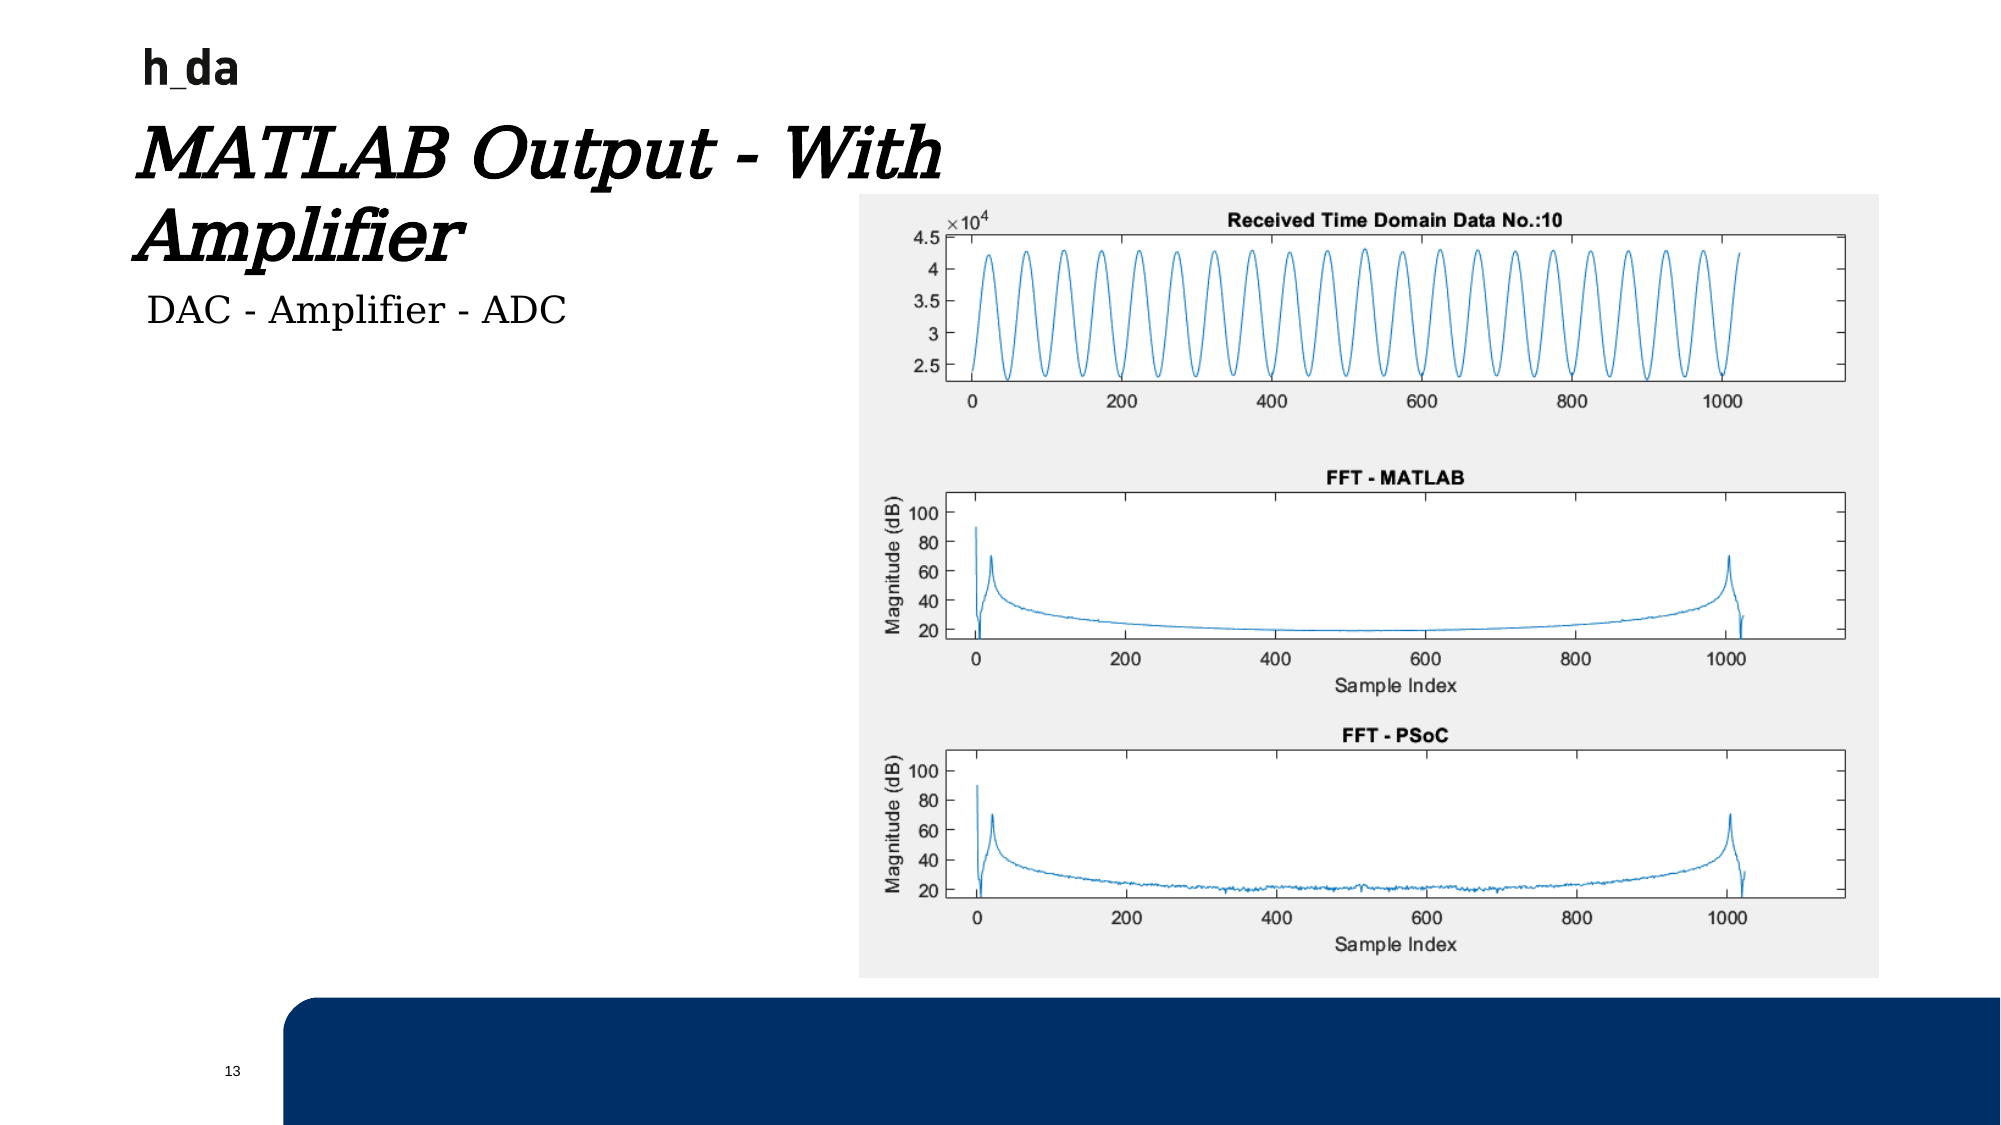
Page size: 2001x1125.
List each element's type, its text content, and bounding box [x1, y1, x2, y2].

picture [112, 29, 271, 108]
picture [858, 194, 1879, 978]
text_box DAC - Amplifier - ADC [131, 270, 669, 346]
text_box MATLAB Output - With Amplifier [117, 93, 1259, 289]
slide_number ‹#› [0, 1052, 256, 1088]
